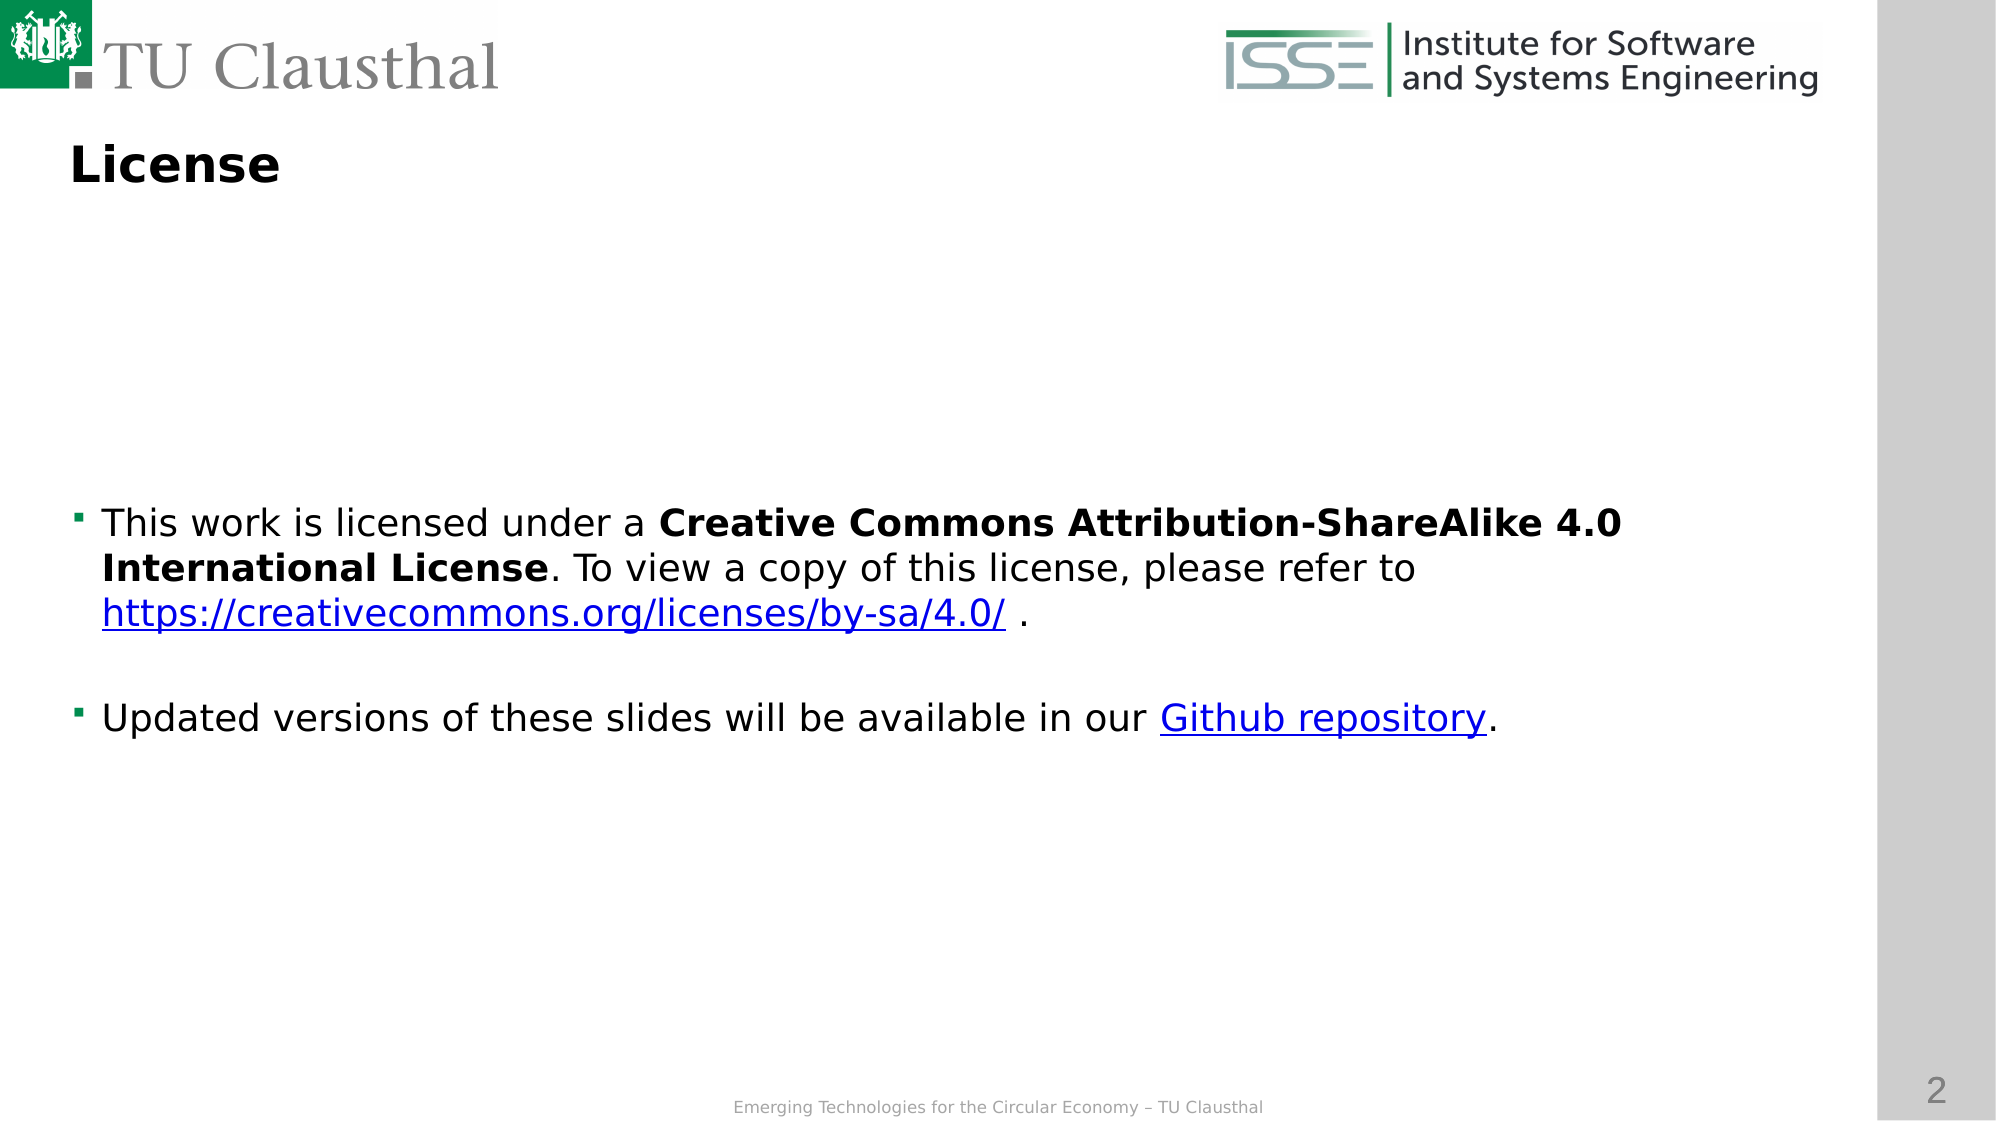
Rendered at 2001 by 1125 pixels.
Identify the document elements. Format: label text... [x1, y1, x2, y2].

text_box This work is licensed under a Creative Commons Attribution-ShareAlike 4.0 International License. To view a copy of this license, please refer to https://creativecommons.org/licenses/by-sa/4.0/ . Updated versions of these slides will be available in our Github repository. [54, 207, 1815, 1031]
text_box License [54, 125, 1815, 204]
picture [0, 0, 498, 89]
picture [1218, 22, 1823, 103]
